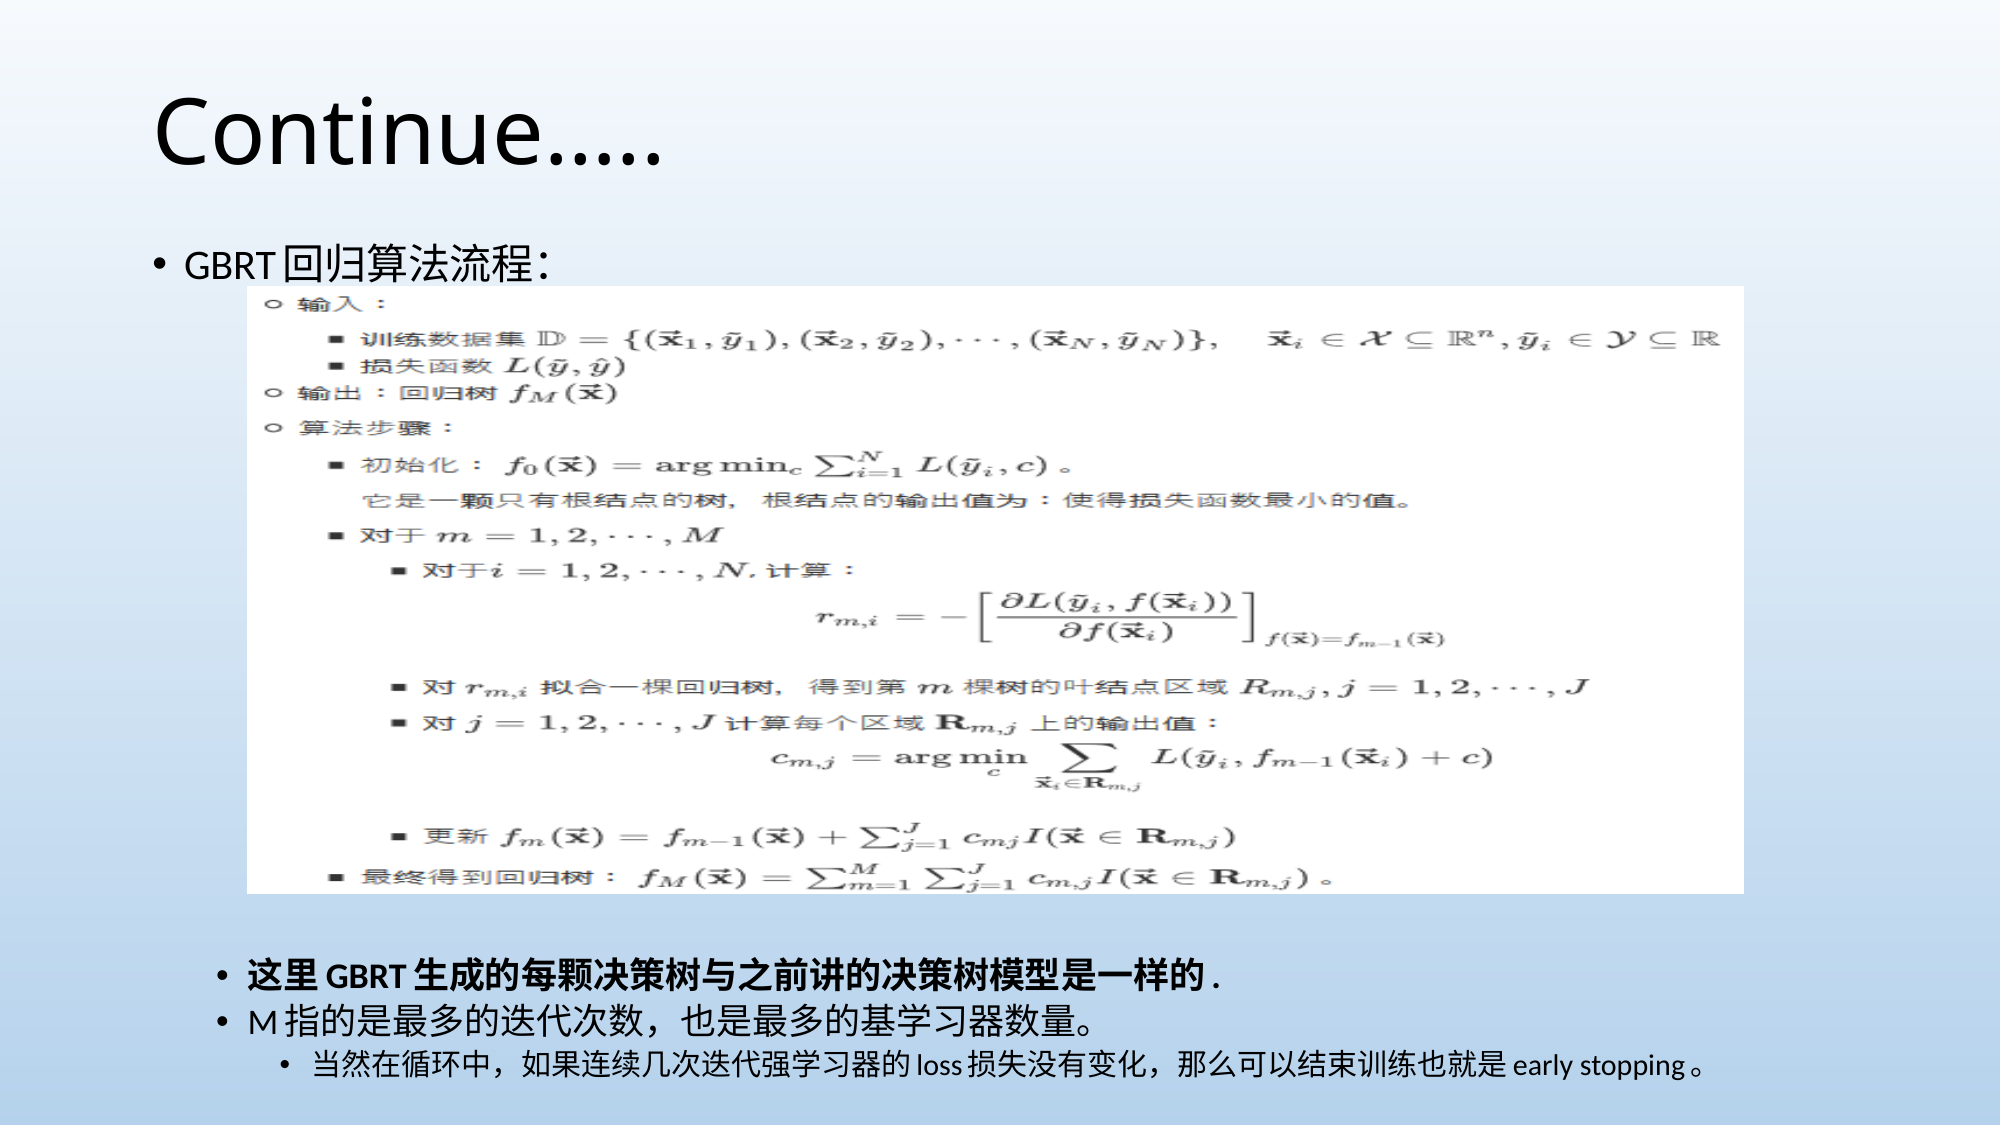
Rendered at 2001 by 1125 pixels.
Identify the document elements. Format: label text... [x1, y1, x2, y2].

picture [247, 286, 1744, 894]
title Continue….. [137, 59, 1863, 210]
list GBRT回归算法流程： 这里GBRT生成的每颗决策树与之前讲的决策树模型是一样的. M指的是最多的迭代次数，也是最多的基学习器数量。 当然在循环中，如果连续几次迭代强学习器的loss损失没有变化，那么可以结束训练也就是early stopping。 [137, 235, 1863, 1094]
